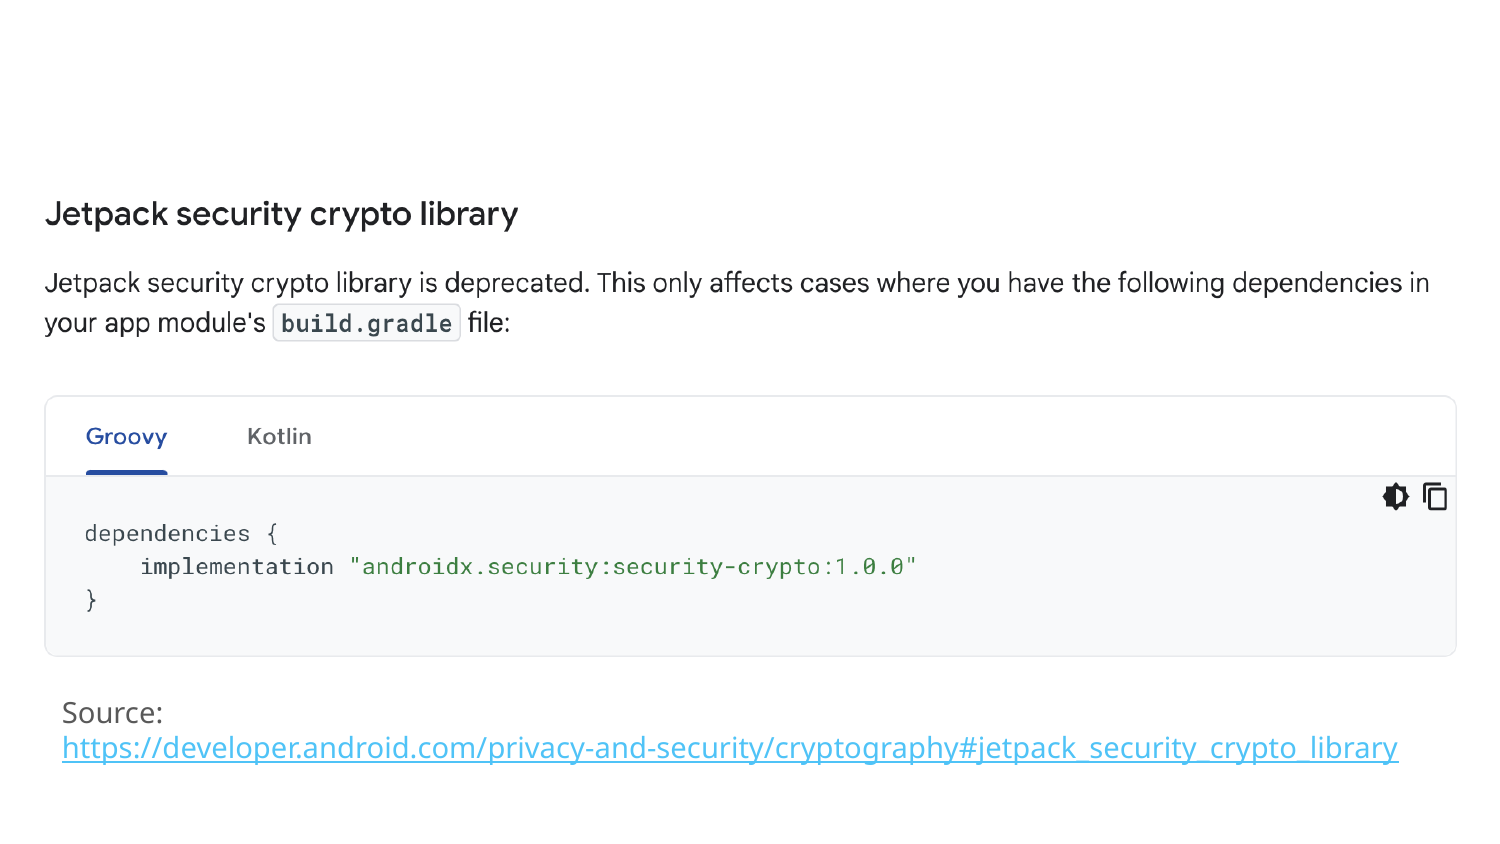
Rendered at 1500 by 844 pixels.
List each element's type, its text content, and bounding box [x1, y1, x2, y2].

picture [40, 163, 1459, 680]
text_box Source: https://developer.android.com/privacy-and-security/cryptography#jetpack_security_crypto_library [46, 689, 1454, 785]
